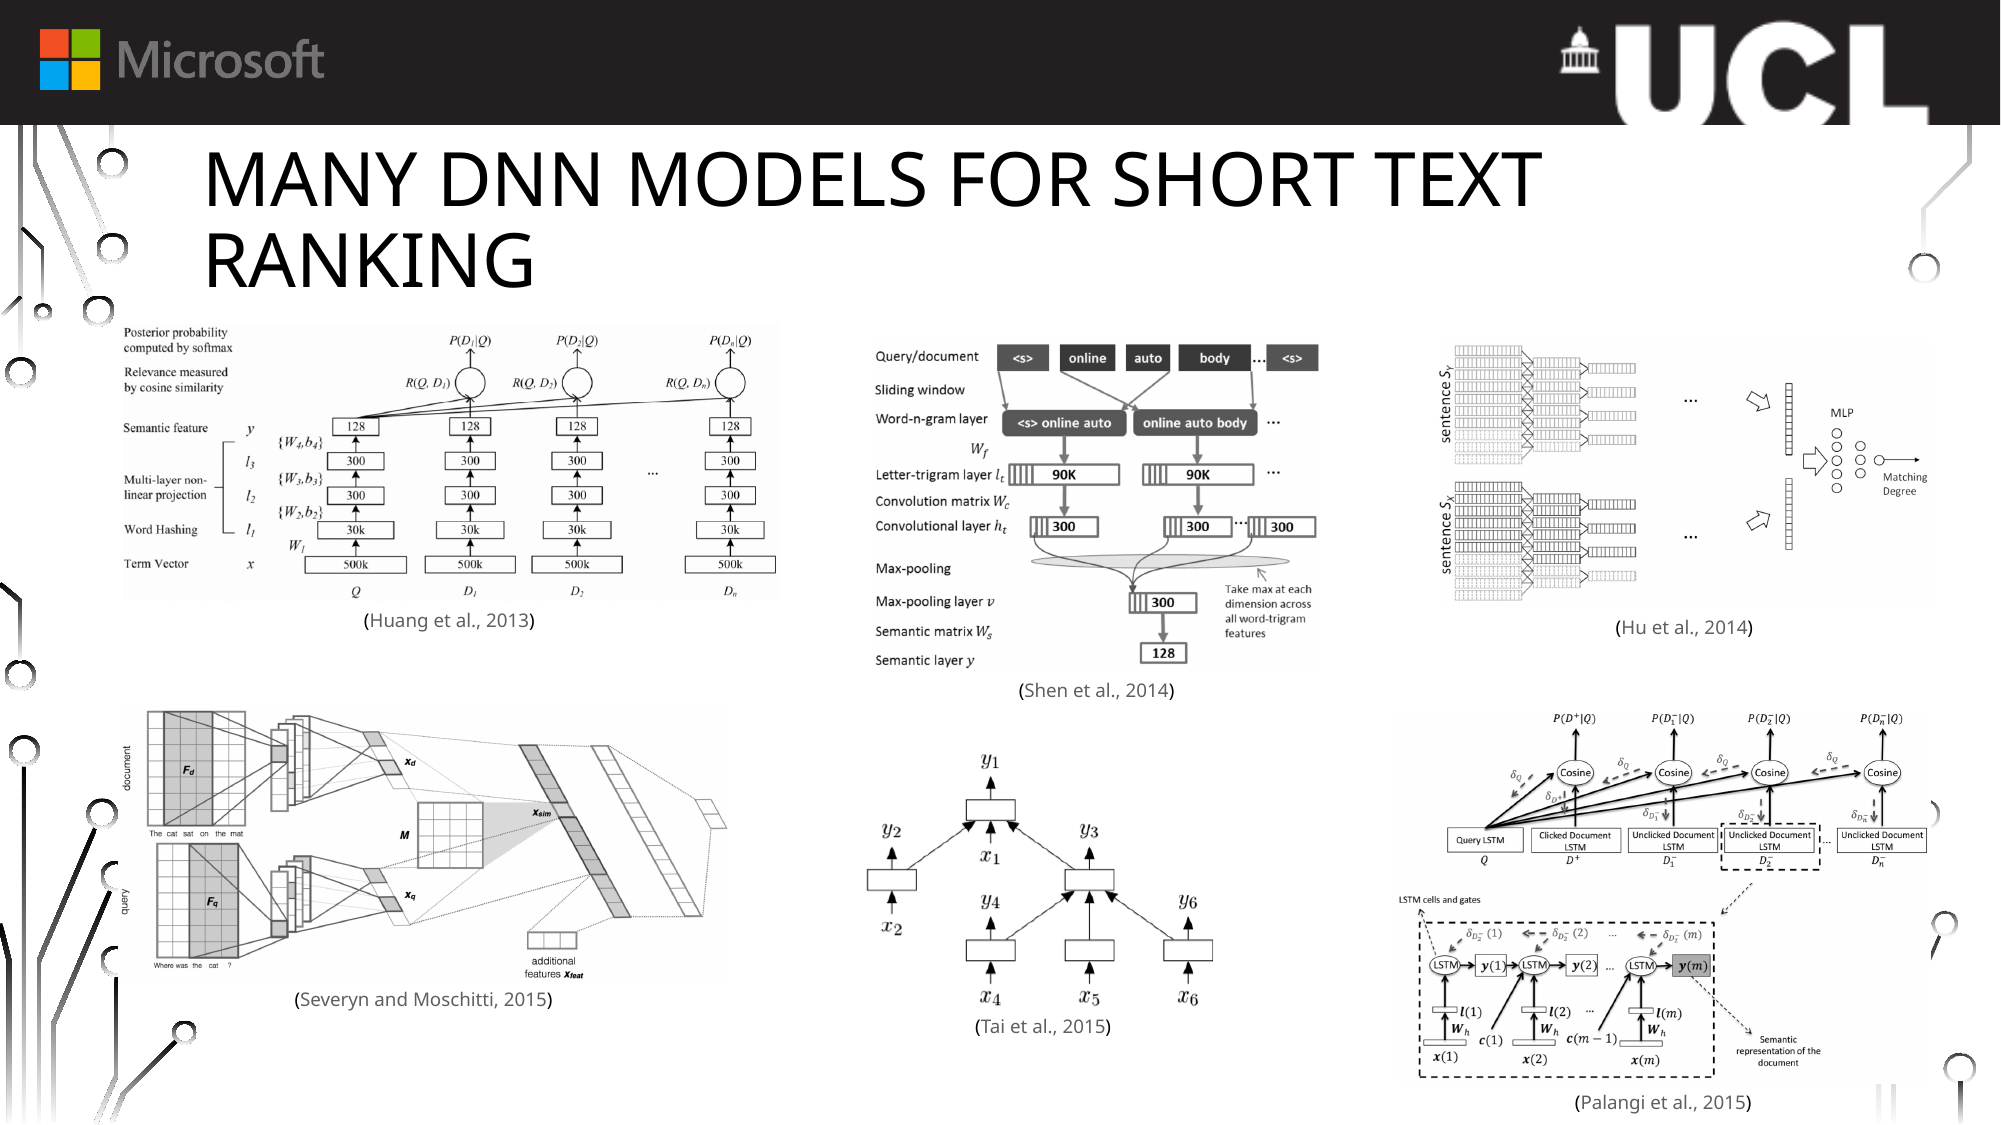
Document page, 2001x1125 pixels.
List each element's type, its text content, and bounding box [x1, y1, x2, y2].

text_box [117, 320, 781, 639]
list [1395, 709, 1931, 1084]
picture [0, 0, 363, 126]
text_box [118, 709, 730, 1019]
text_box (Palangi et al., 2015) [1560, 1084, 1767, 1124]
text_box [862, 747, 1215, 1046]
title Many DNN models for short text ranking [187, 101, 1813, 344]
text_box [870, 339, 1323, 710]
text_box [1437, 339, 1931, 647]
